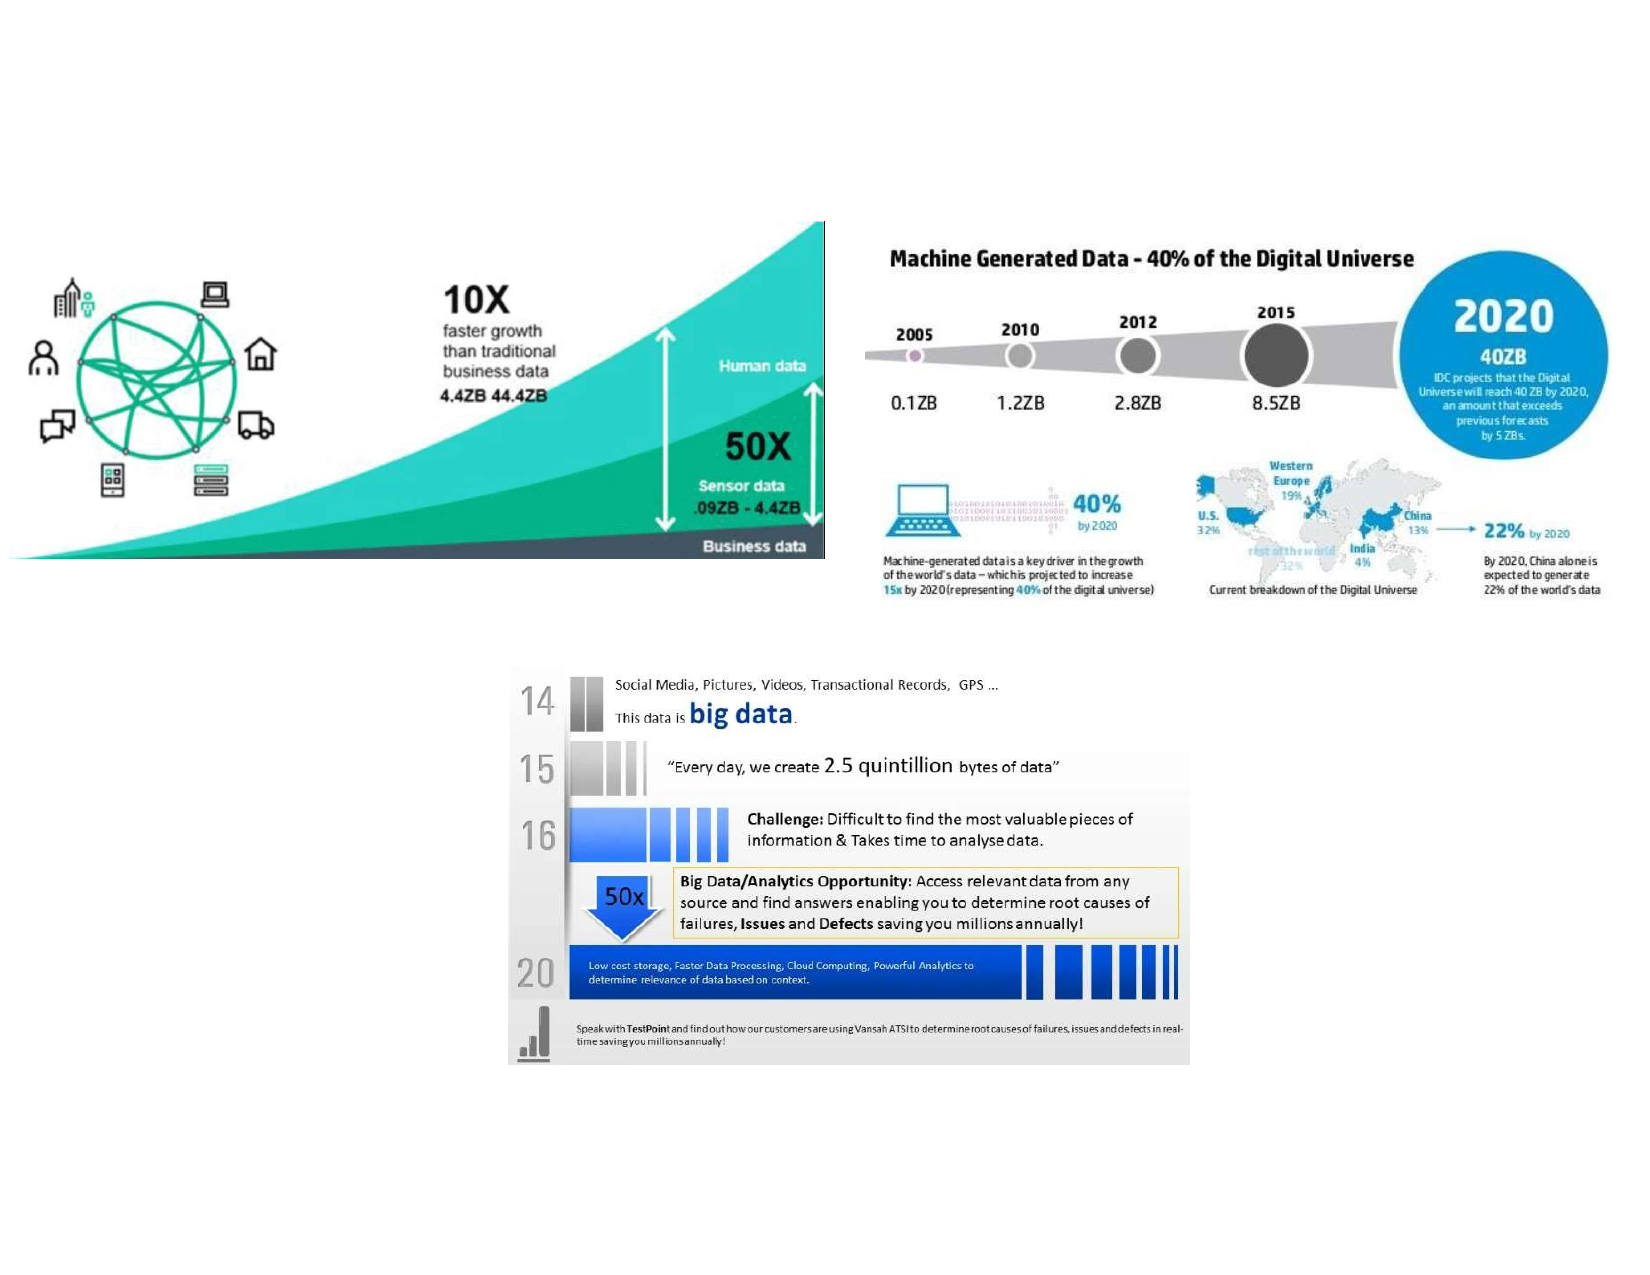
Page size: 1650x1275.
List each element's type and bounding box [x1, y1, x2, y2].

picture [865, 234, 1613, 609]
picture [508, 666, 1191, 1066]
picture [9, 221, 826, 559]
